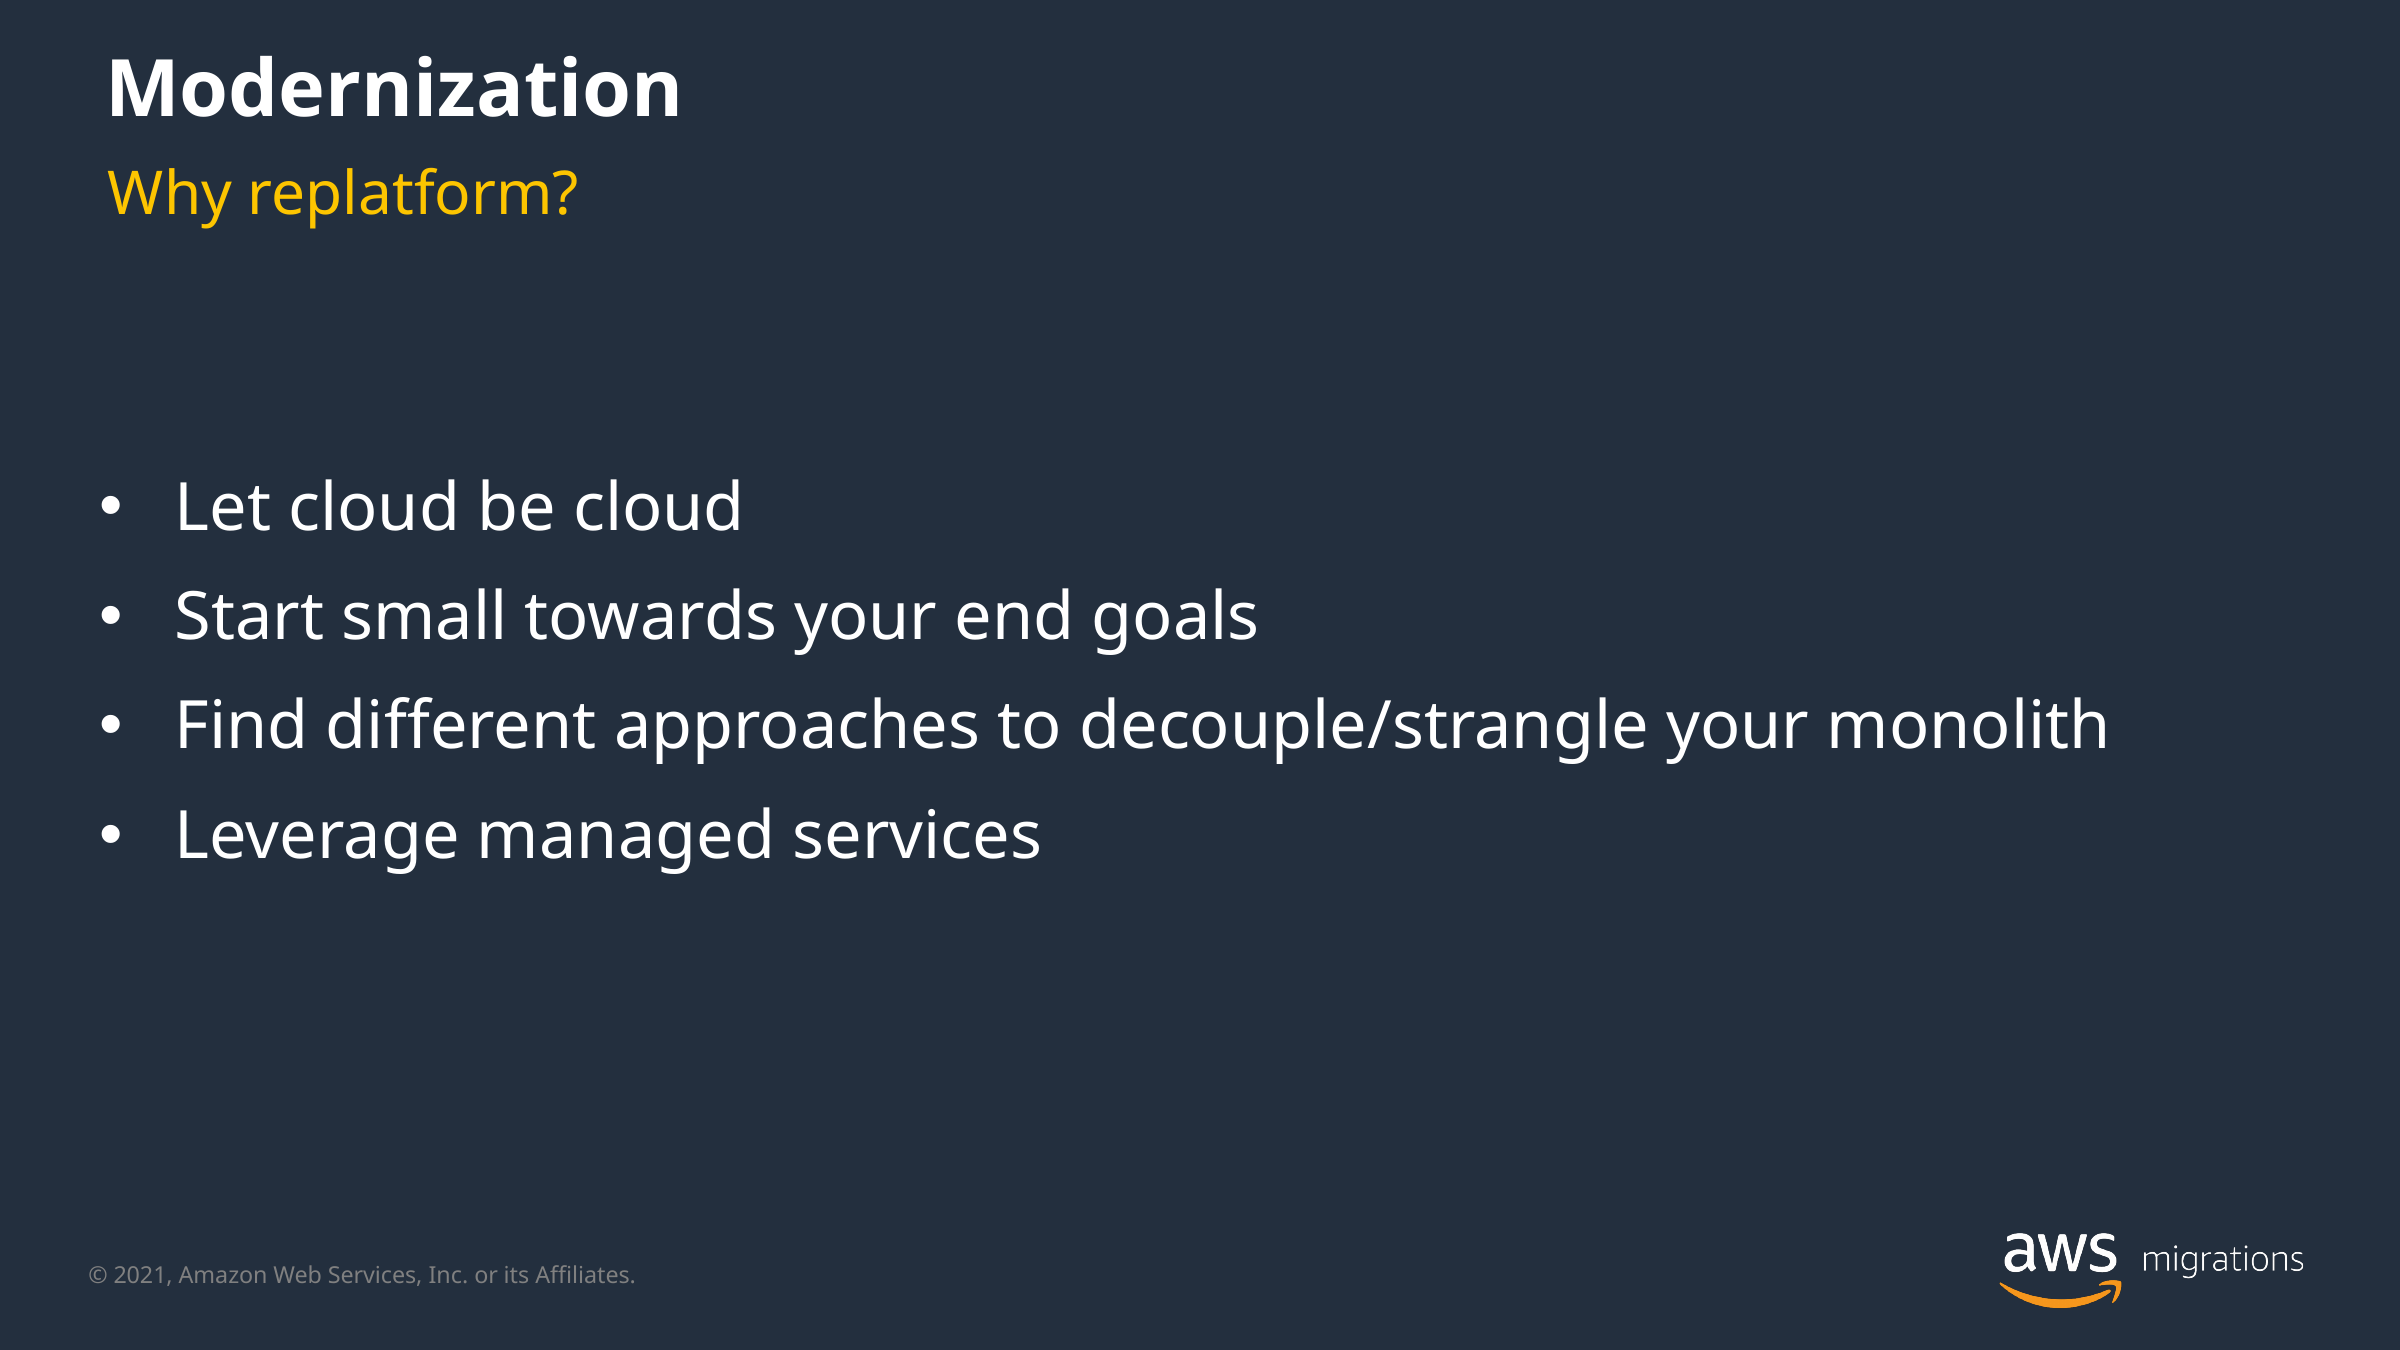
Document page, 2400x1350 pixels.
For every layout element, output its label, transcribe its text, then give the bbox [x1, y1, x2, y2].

title Modernization [90, 30, 2307, 147]
text_box Let cloud be cloud Start small towards your end goals Find different approaches to decouple/strangle your monolith Leverage managed services [69, 448, 2143, 897]
list Why replatform? [93, 146, 2330, 250]
